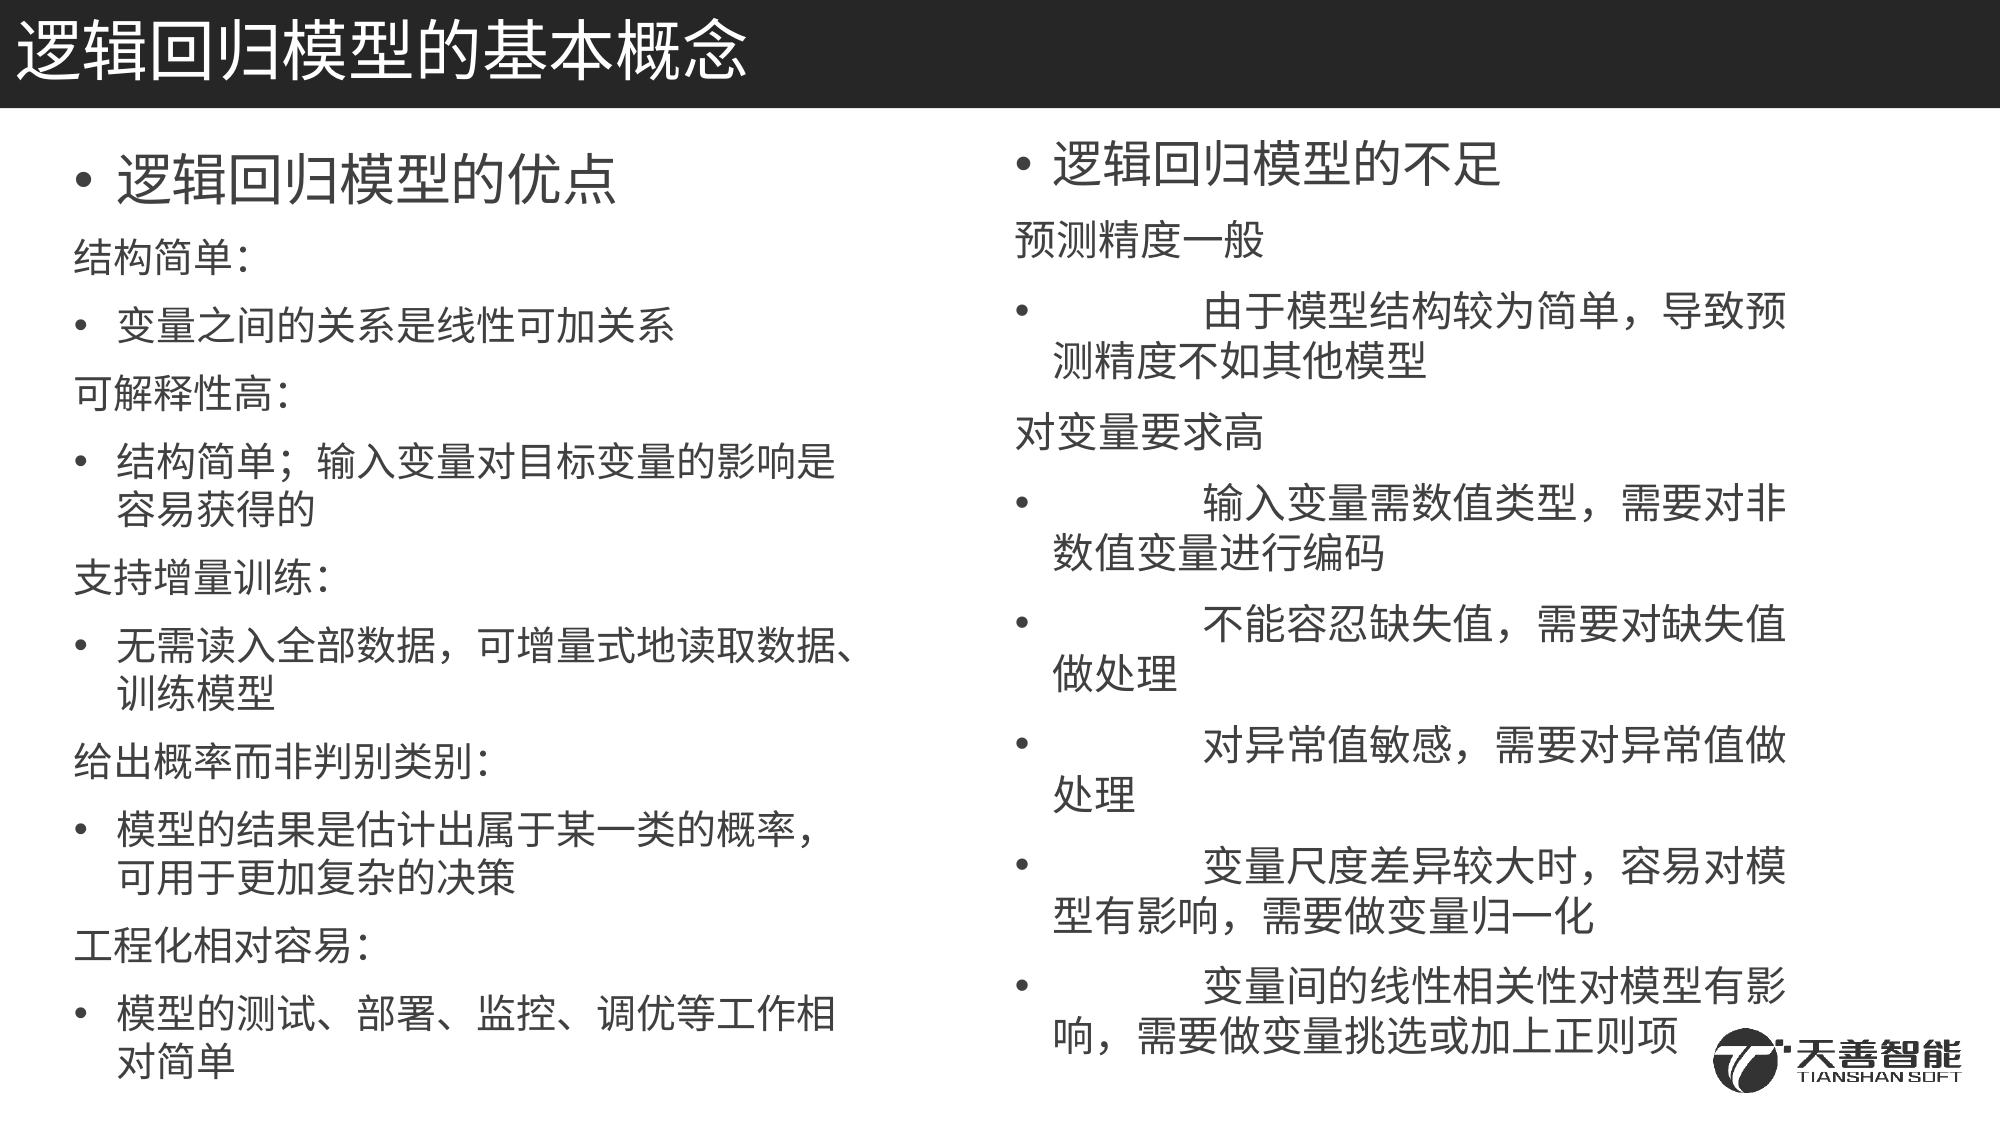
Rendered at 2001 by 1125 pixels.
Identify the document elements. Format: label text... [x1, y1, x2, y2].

title 逻辑回归模型的基本概念 [0, 0, 2000, 109]
list 逻辑回归模型的优点 结构简单： 变量之间的关系是线性可加关系 可解释性高： 结构简单；输入变量对目标变量的影响是容易获得的 支持增量训练： 无需读入全部数据，可增量式地读取数据、训练模型 给出概率而非判别类别： 模型的结果是估计出属于某一类的概率，可用于更加复杂的决策 工程化相对容易： 模型的测试、部署、监控、调优等工作相对简单 [58, 145, 892, 1099]
text_box 逻辑回归模型的不足 预测精度一般 由于模型结构较为简单，导致预测精度不如其他模型 对变量要求高 输入变量需数值类型，需要对非数值变量进行编码 不能容忍缺失值，需要对缺失值做处理 对异常值敏感，需要对异常值做处理 变量尺度差异较大时，容易对模型有影响，需要做变量归一化 变量间的线性相关性对模型有影响，需要做变量挑选或加上正则项 [999, 131, 1826, 1112]
picture [1826, 1028, 1962, 1093]
